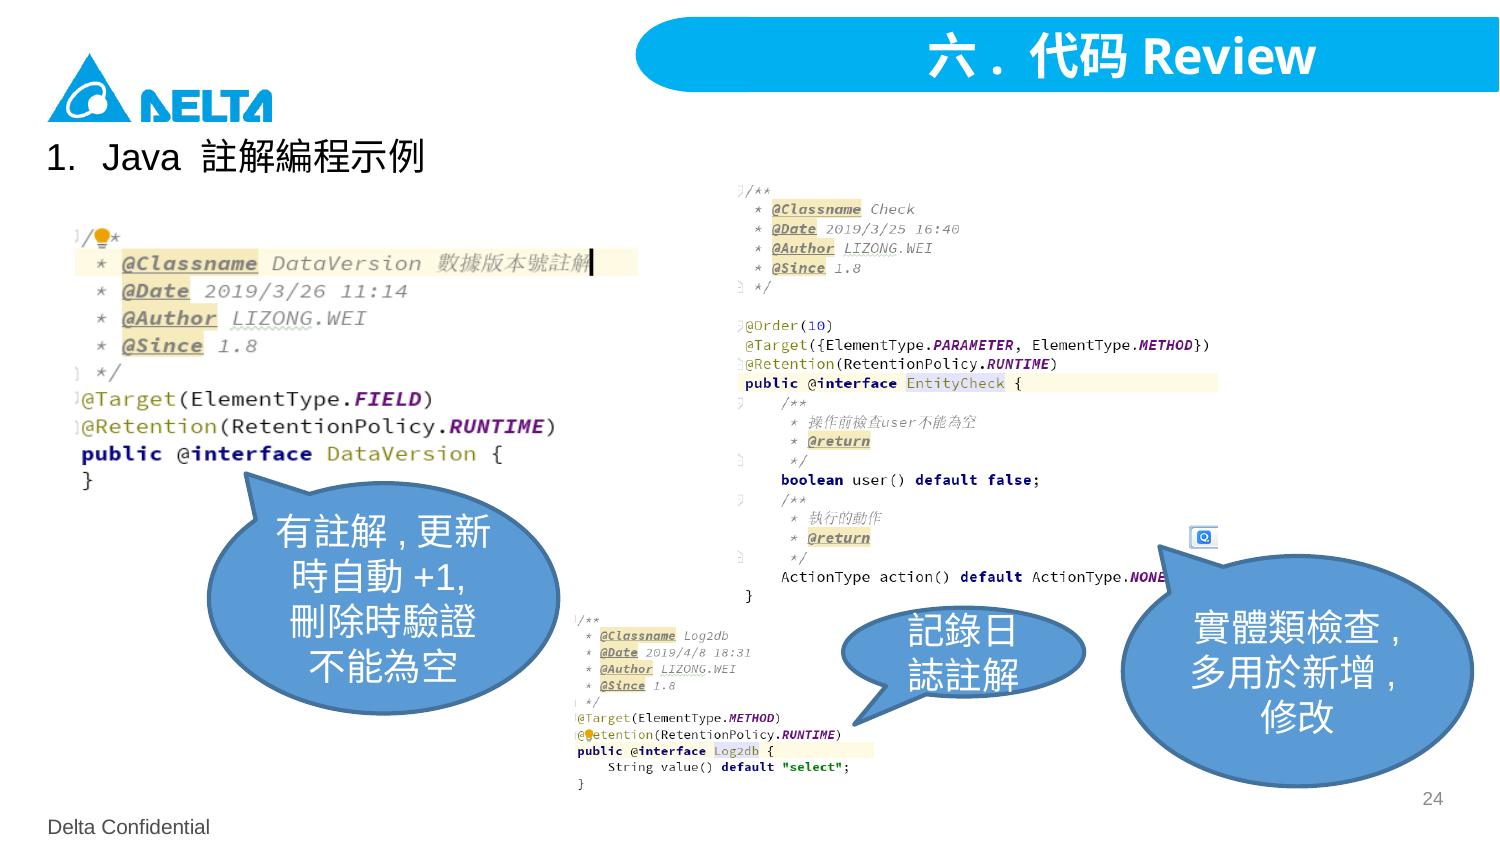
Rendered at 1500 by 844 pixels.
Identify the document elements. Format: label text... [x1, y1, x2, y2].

slide_number 24 [1340, 778, 1459, 819]
picture [256, 105, 263, 122]
picture [151, 105, 158, 122]
text_box 記錄日誌註解 [878, 623, 1087, 717]
picture [47, 53, 88, 120]
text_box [637, 18, 1498, 91]
picture [575, 173, 1218, 804]
text_box 實體類檢查, 多用於新增,修改 [1120, 553, 1475, 789]
picture [91, 53, 272, 122]
text_box 有註解,更新時自動+1,刪除時驗證不能為空 [206, 521, 561, 716]
picture [67, 82, 107, 117]
picture [74, 203, 638, 513]
text_box Java 註解編程示例 [31, 125, 1035, 186]
